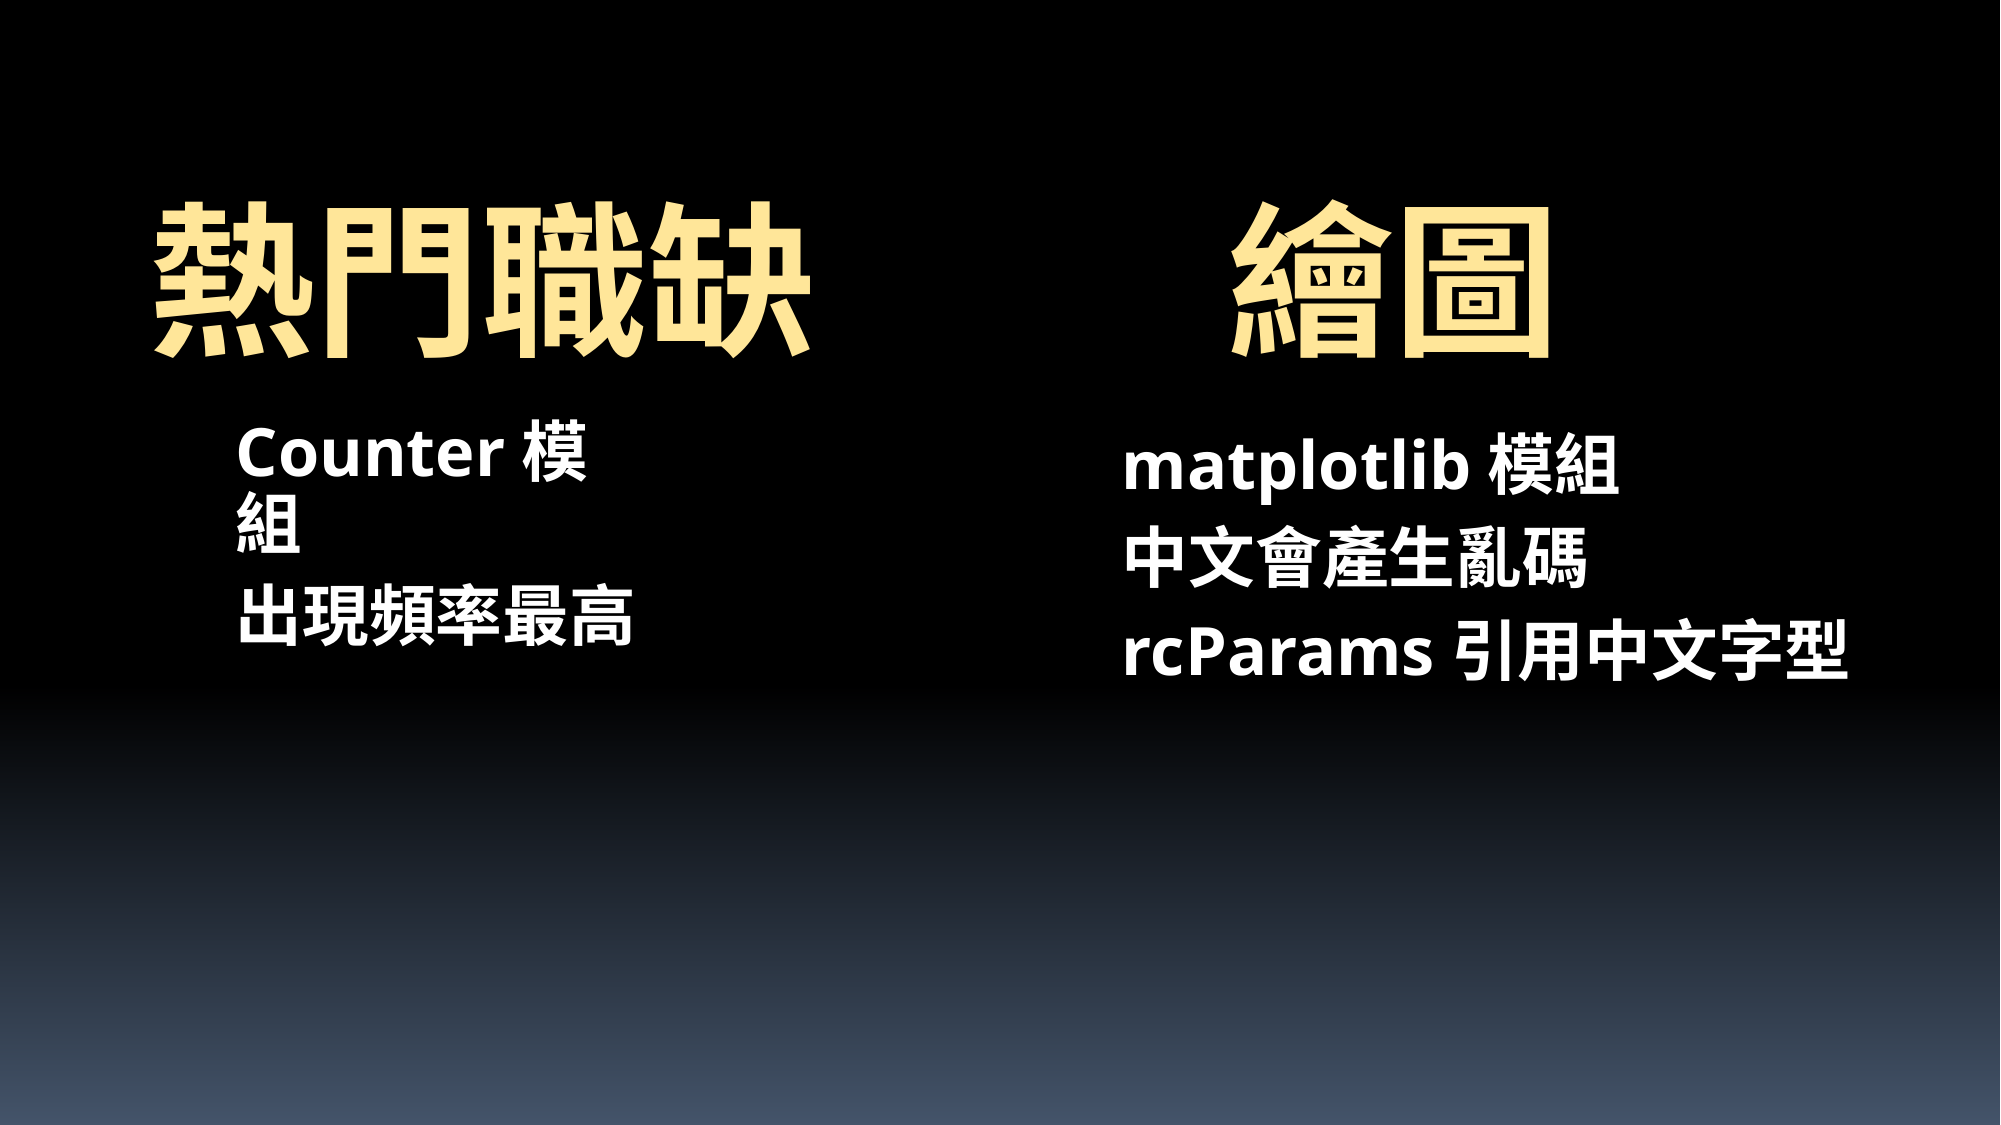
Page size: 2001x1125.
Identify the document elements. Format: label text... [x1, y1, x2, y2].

text_box matplotlib模組 中文會產生亂碼 rcParams引用中文字型 [1106, 424, 1867, 698]
text_box 繪圖 [1212, 191, 1576, 387]
list Counter模組 出現頻率最高 [220, 411, 655, 1064]
title 熱門職缺 [133, 188, 838, 391]
